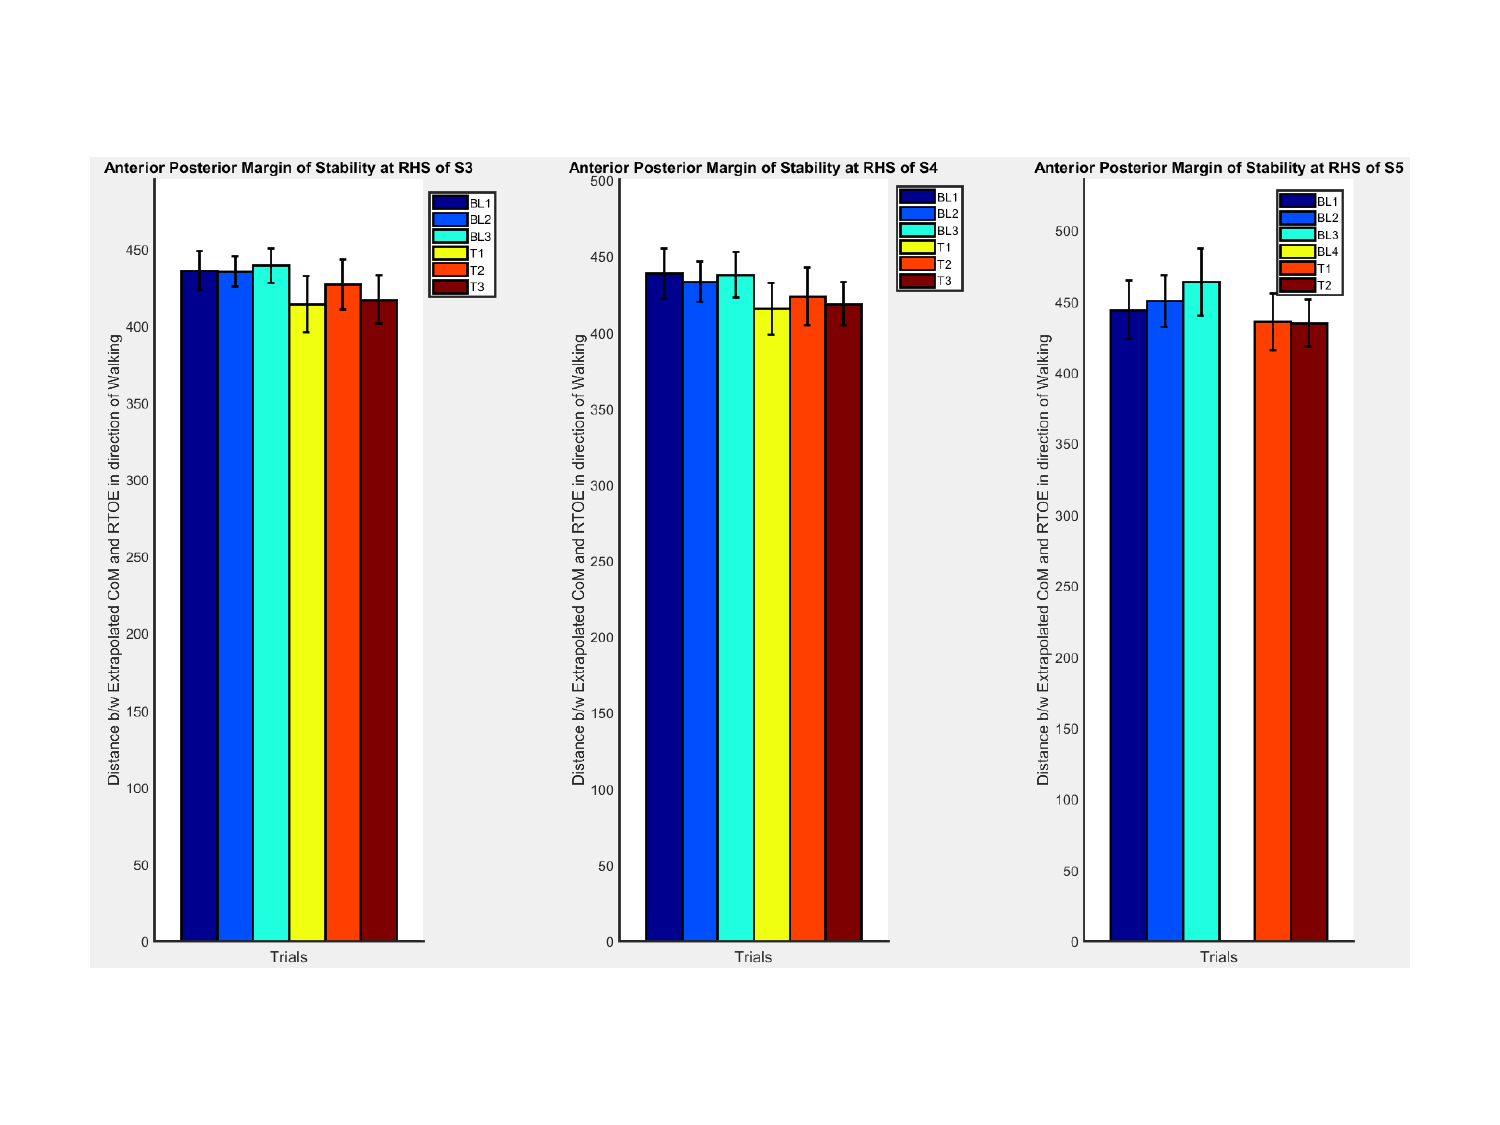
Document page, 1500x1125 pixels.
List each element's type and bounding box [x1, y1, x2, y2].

picture [90, 157, 1410, 968]
